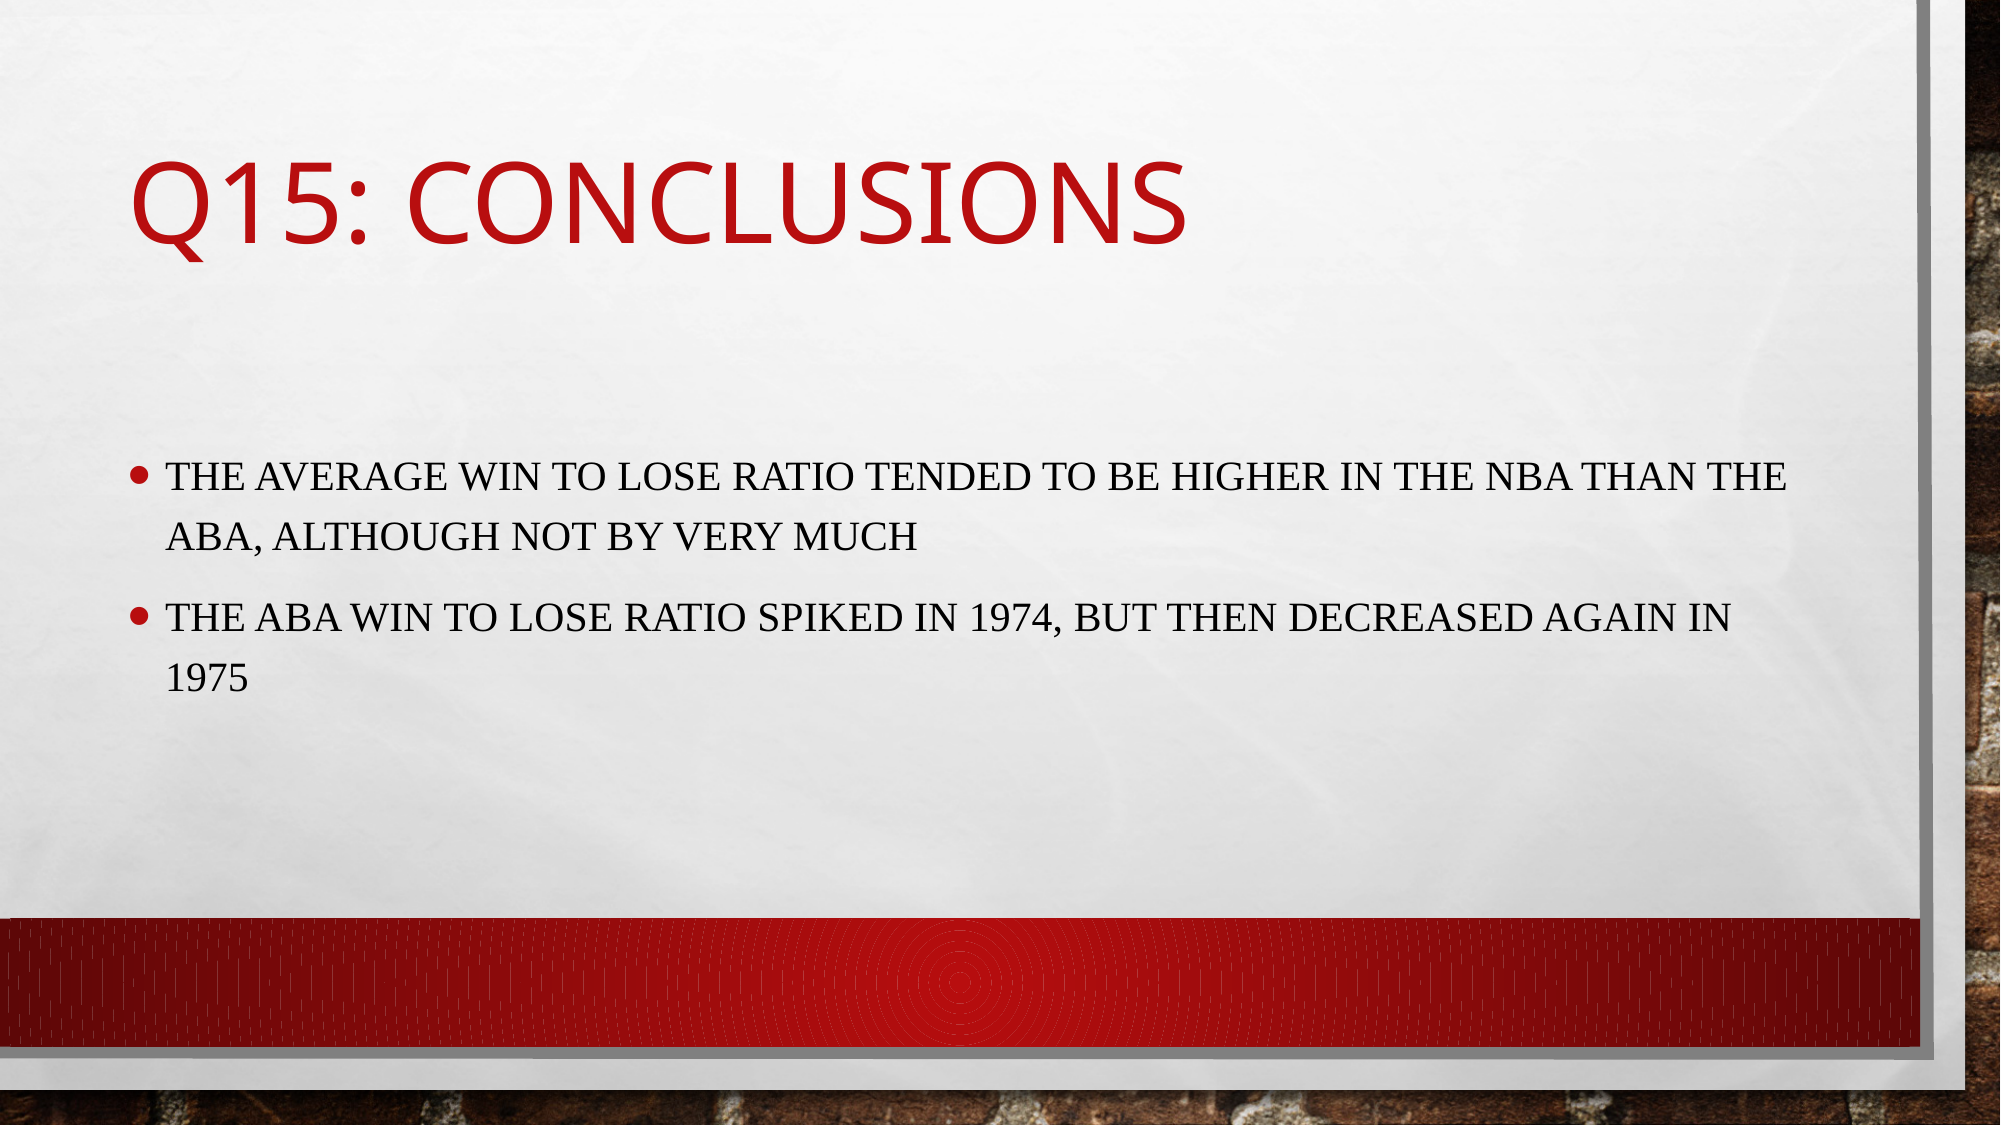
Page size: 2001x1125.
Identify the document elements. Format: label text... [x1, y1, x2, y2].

picture [0, 0, 2000, 1125]
list The average win to lose ratio tended to be higher in the NBA than the aba, although not by very much The ABA win to lose ratio spiked in 1974, but then decreased again in 1975 [112, 338, 1818, 882]
title Q15: conclusions [112, 112, 1818, 302]
